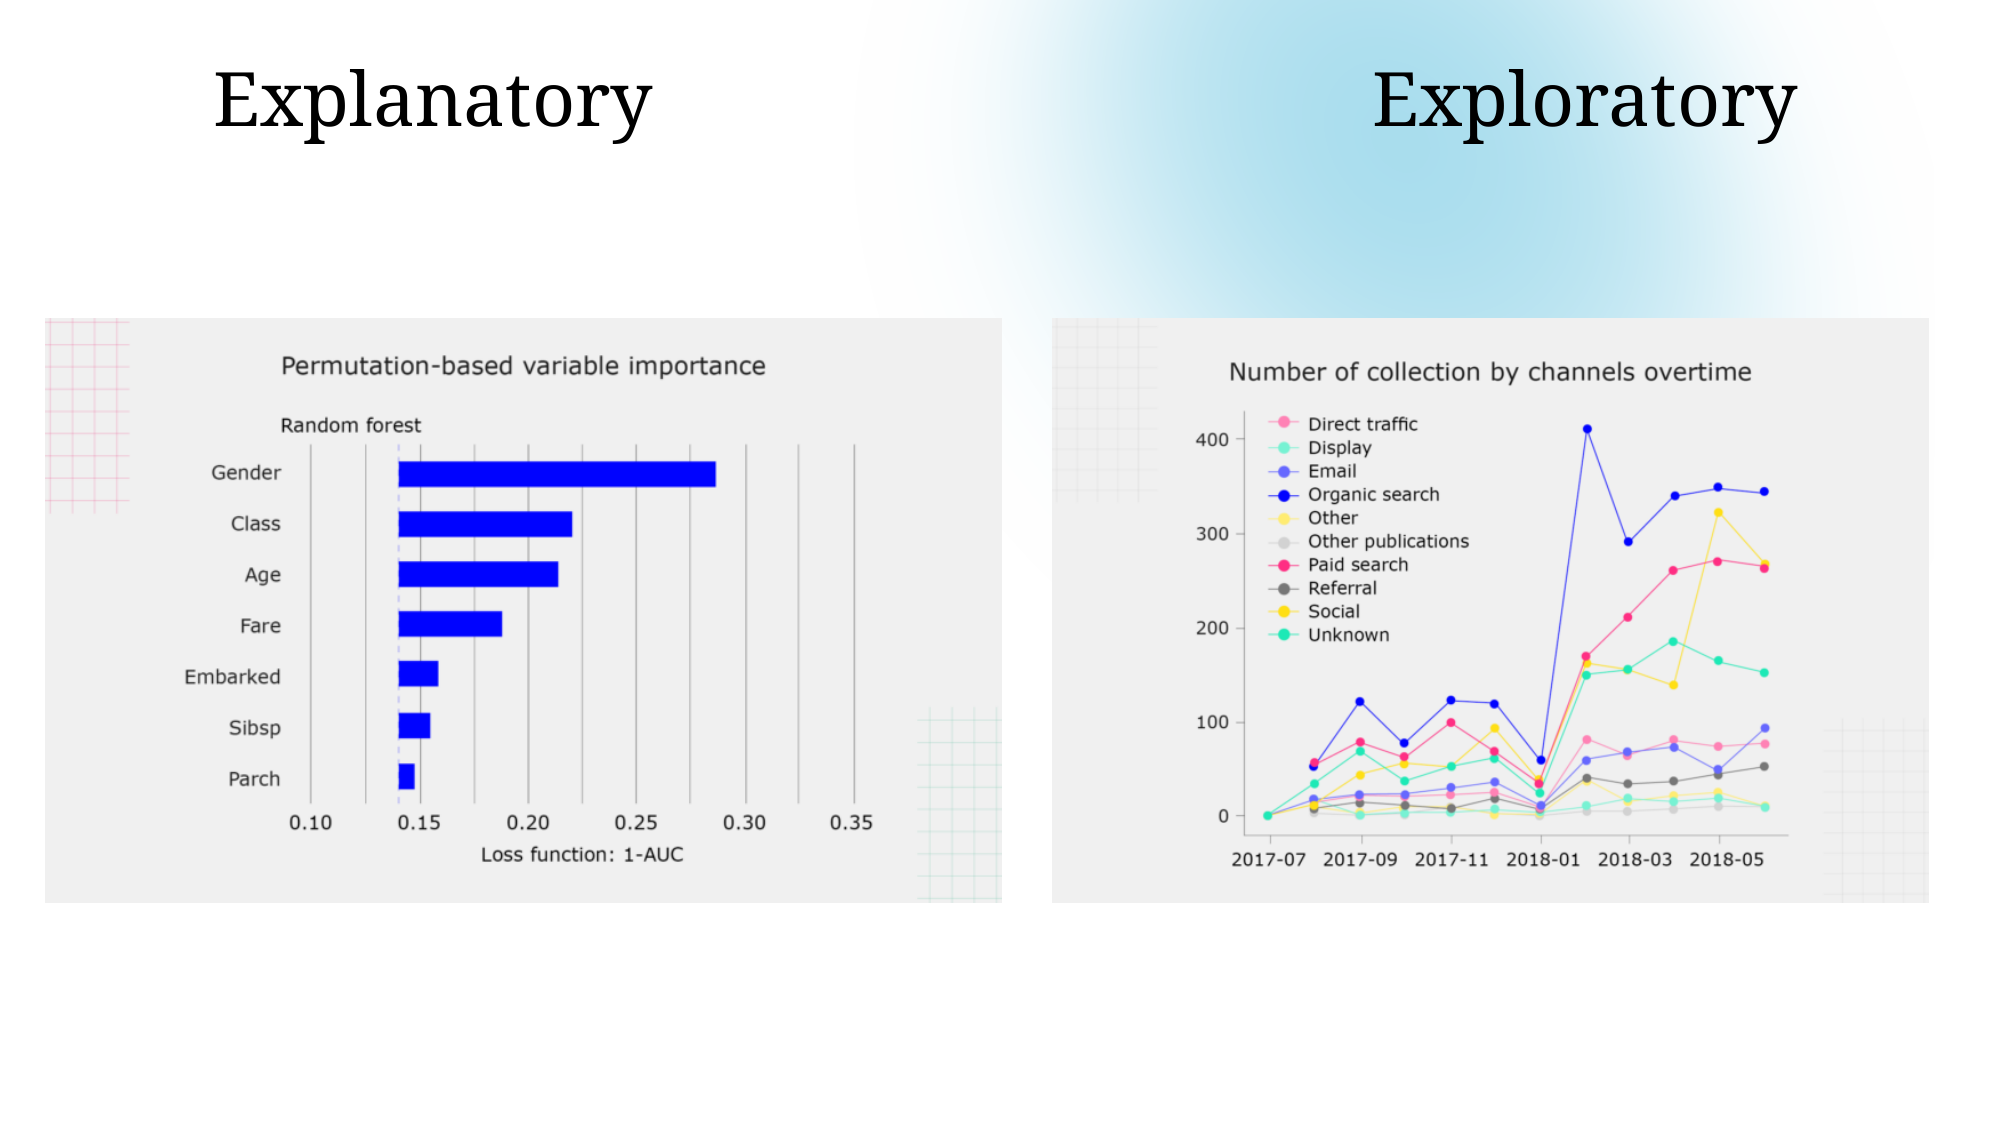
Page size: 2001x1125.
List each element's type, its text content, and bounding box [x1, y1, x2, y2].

title Explanatory Exploratory [140, 46, 1828, 150]
picture [45, 0, 2000, 1125]
